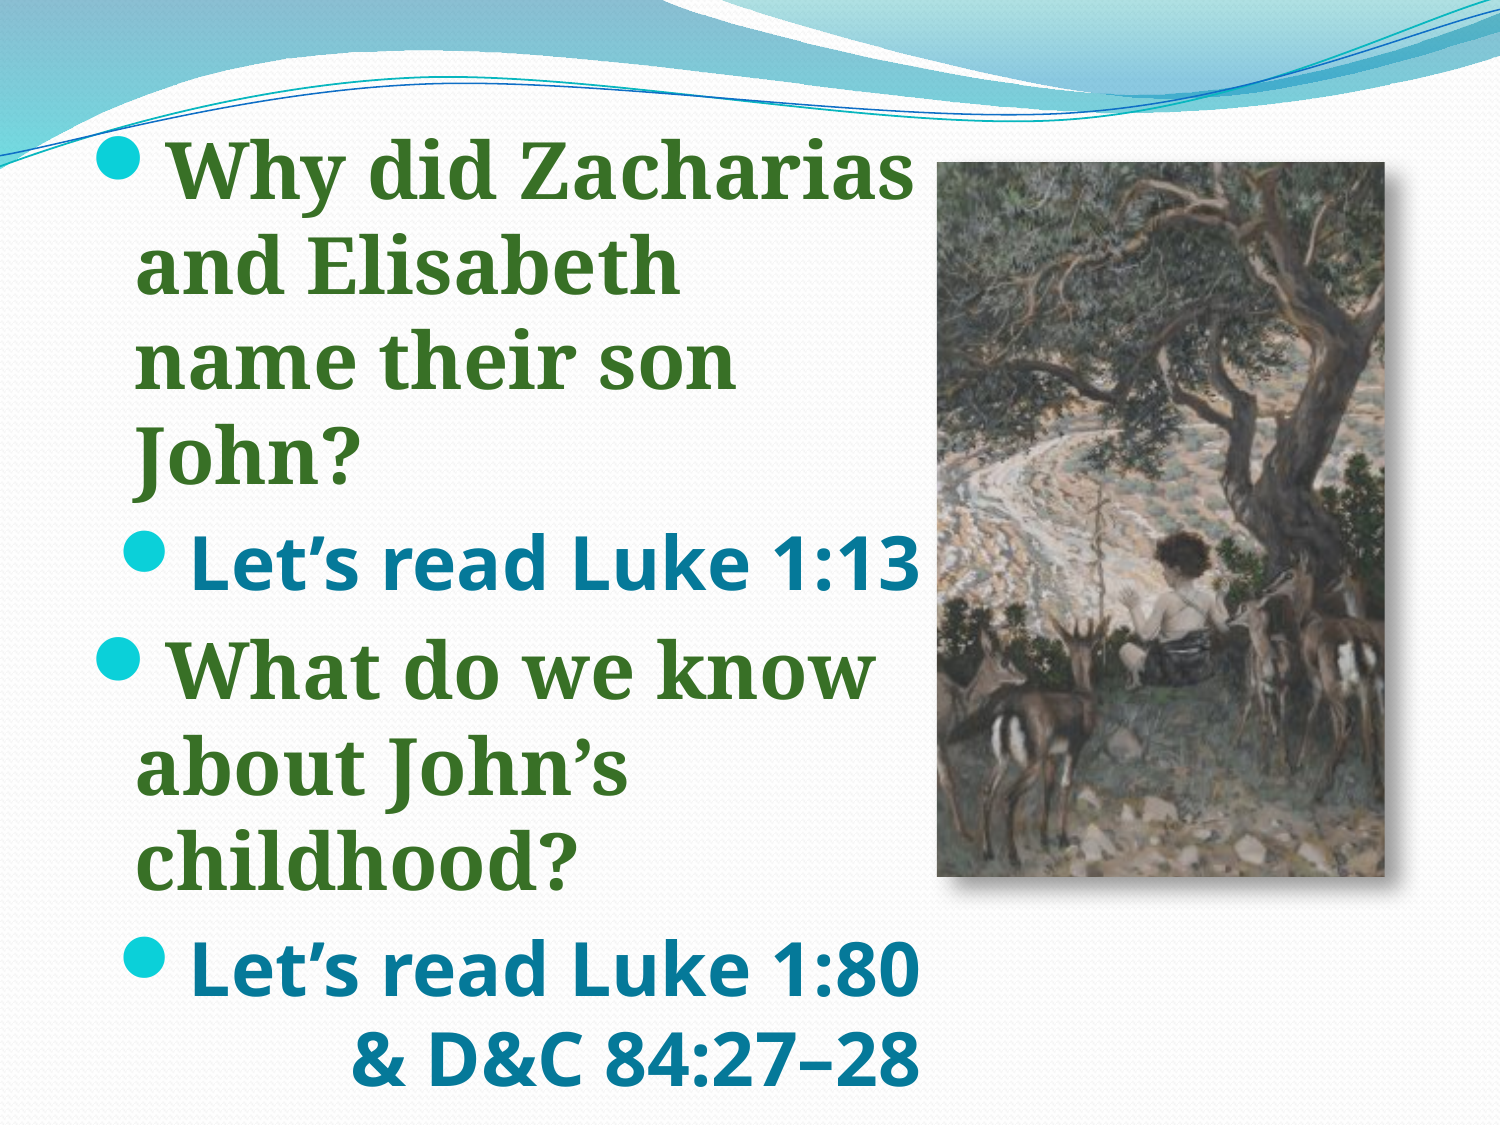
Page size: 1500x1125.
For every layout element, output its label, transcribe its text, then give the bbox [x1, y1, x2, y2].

picture [936, 162, 1385, 877]
list Why did Zacharias and Elisabeth name their son John? Let’s read Luke 1:13 What do we know about John’s childhood? Let’s read Luke 1:80 & D&C 84:27–28 [75, 112, 937, 1038]
